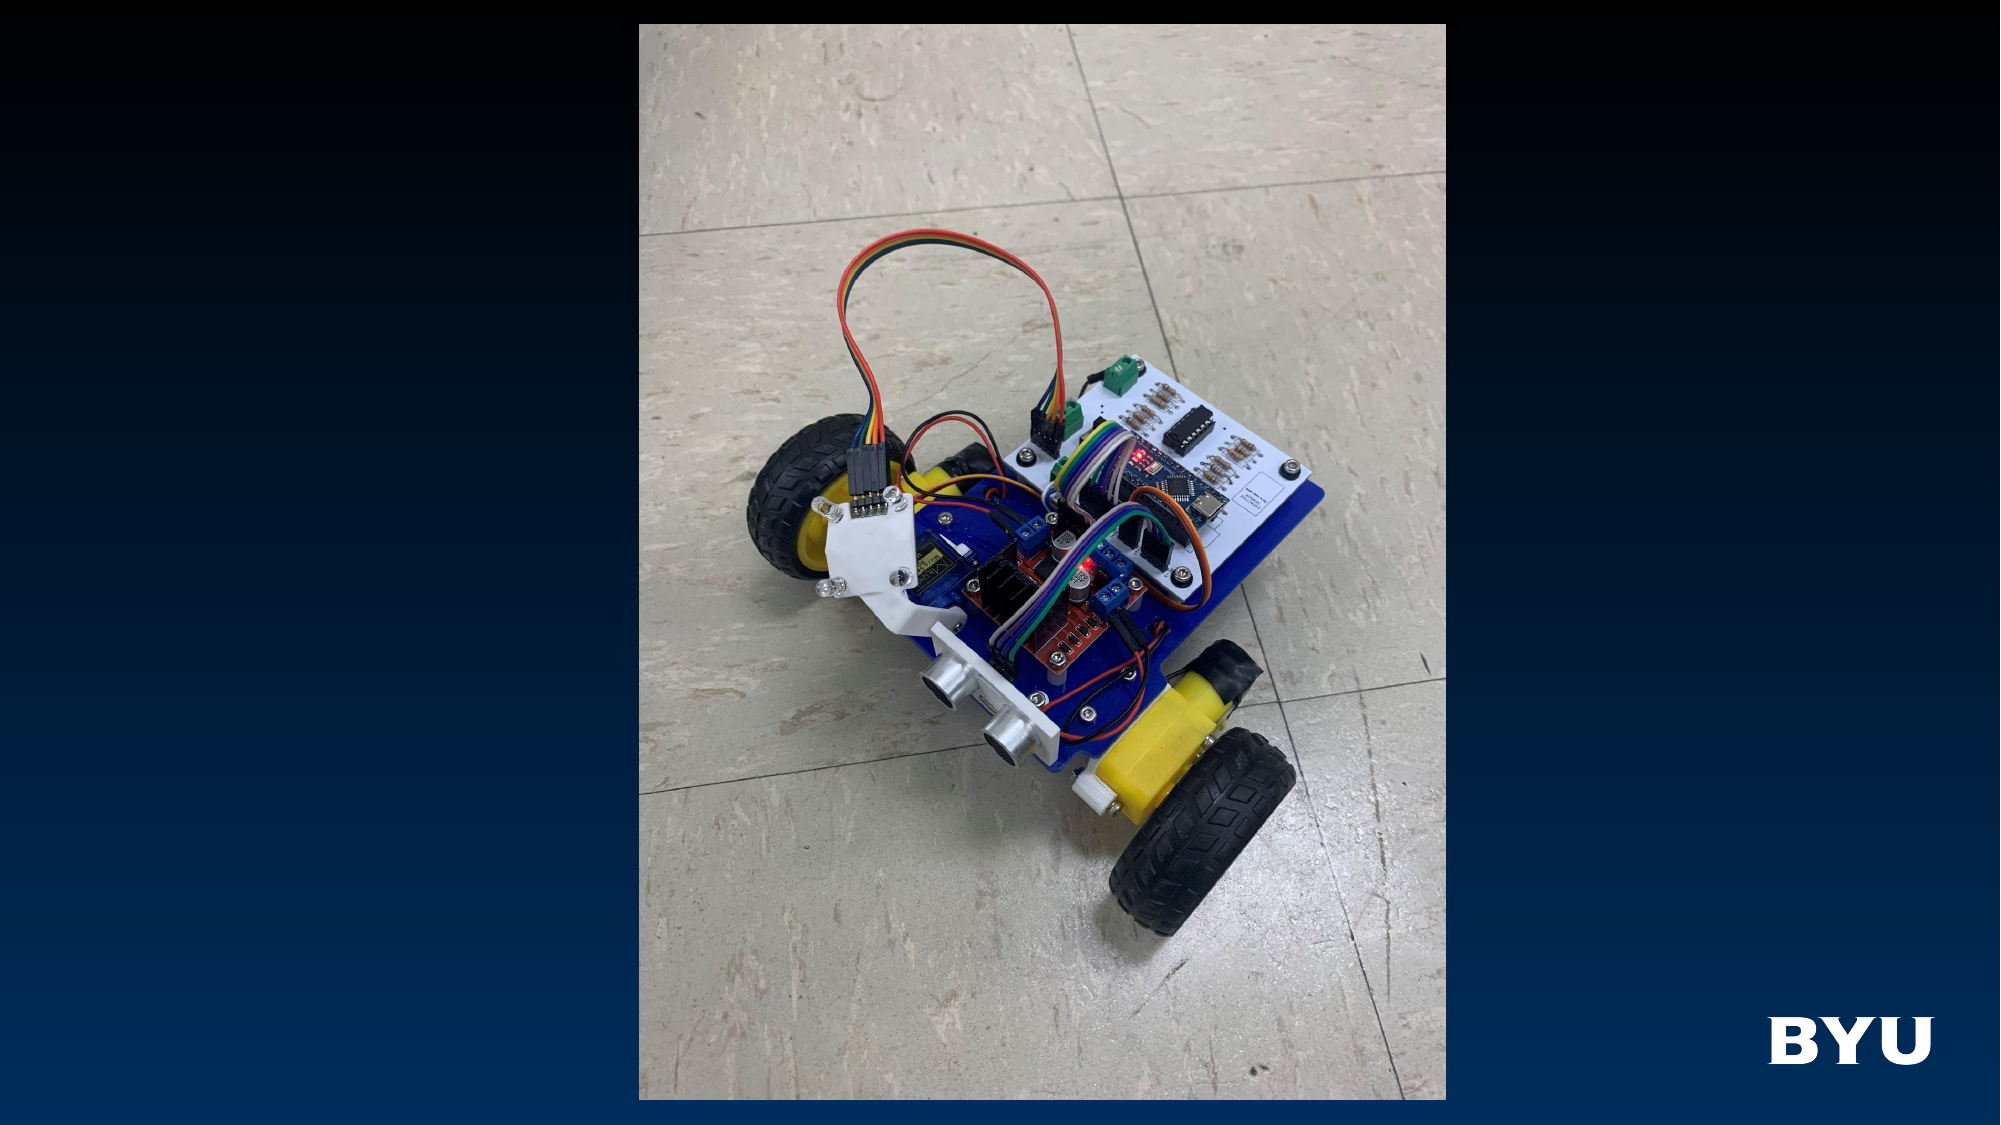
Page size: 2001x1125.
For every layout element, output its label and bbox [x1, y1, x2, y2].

picture [638, 24, 1446, 1101]
picture [1767, 1017, 1935, 1065]
